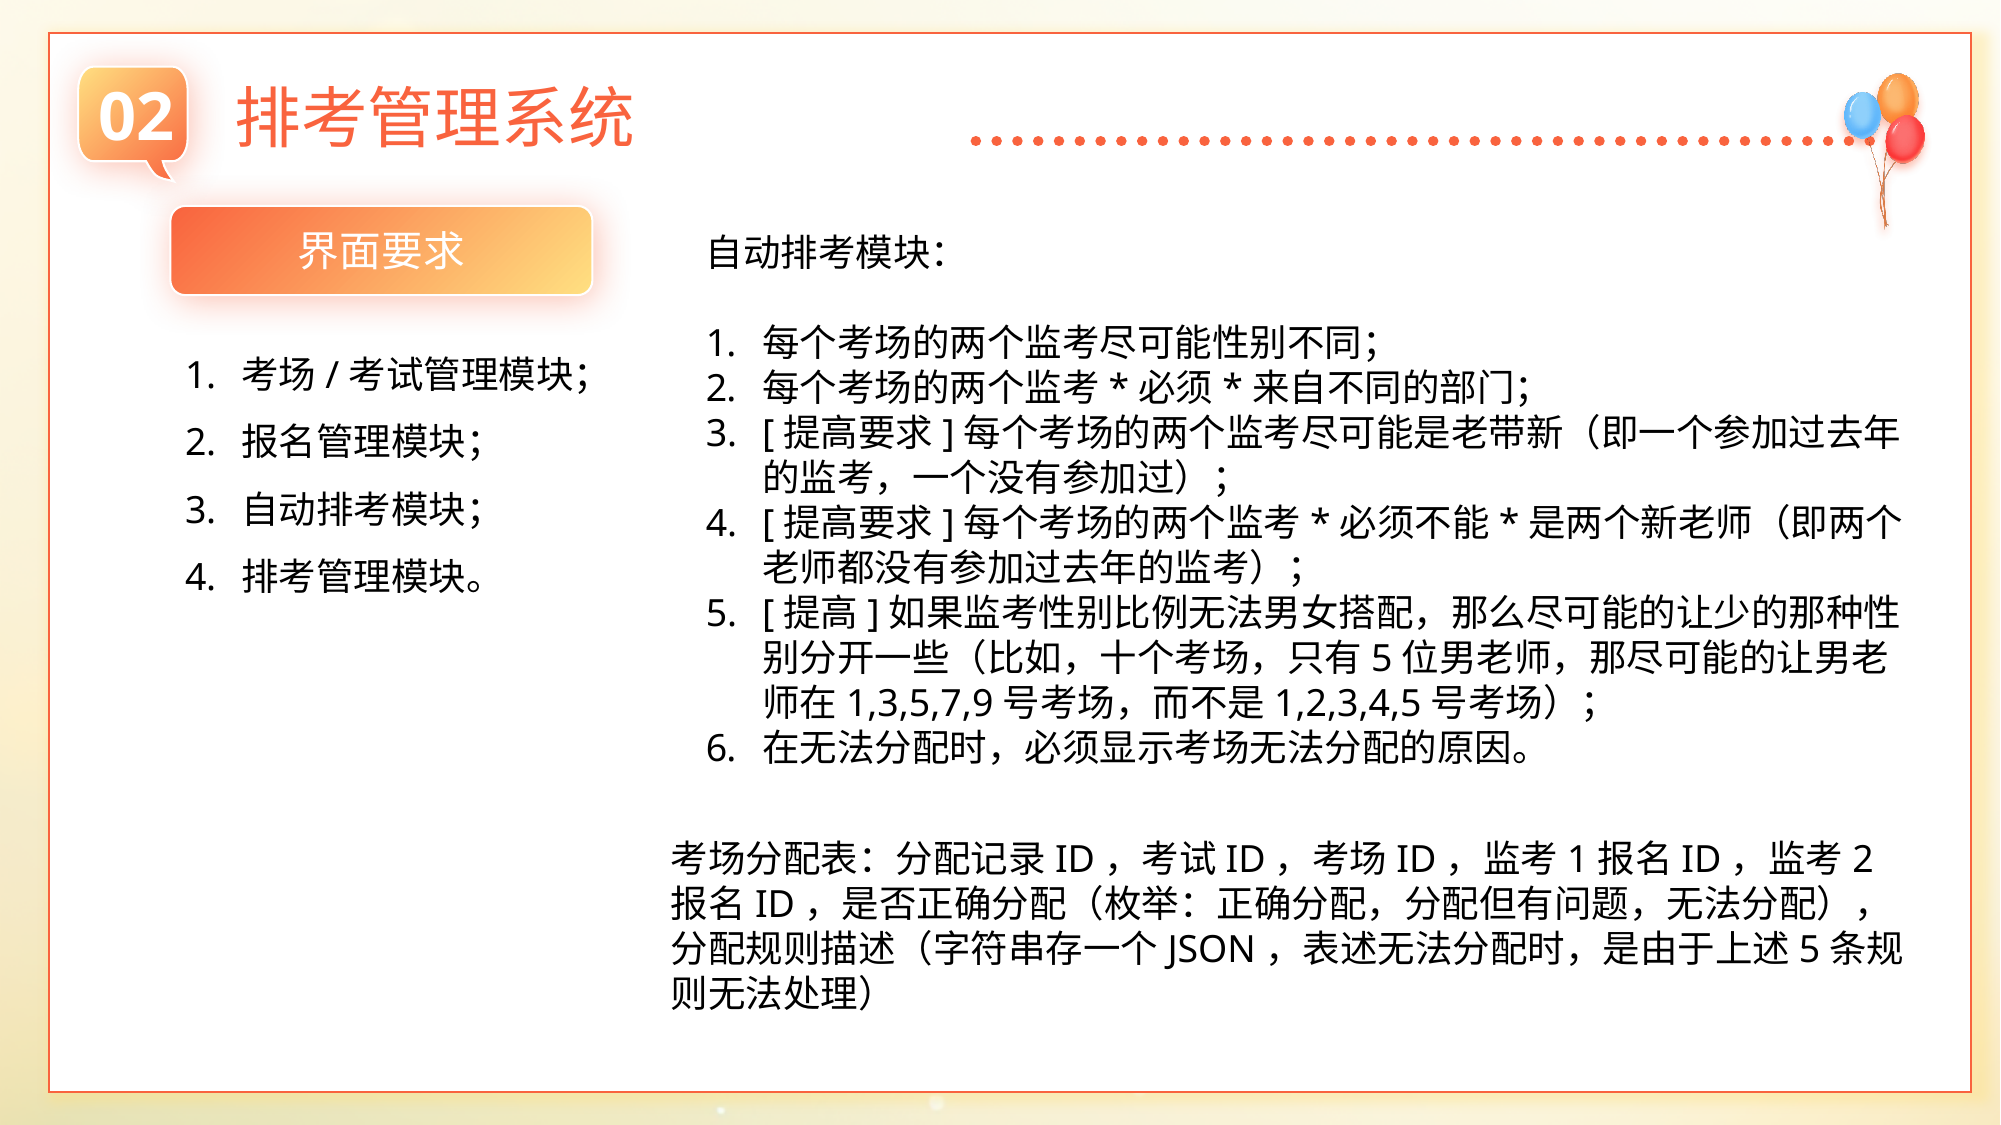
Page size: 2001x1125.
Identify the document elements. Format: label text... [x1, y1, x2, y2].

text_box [72, 60, 1961, 240]
picture [0, 0, 2000, 1125]
text_box 考场/考试管理模块； 报名管理模块； 自动排考模块； 排考管理模块。 [170, 320, 593, 606]
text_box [170, 205, 593, 296]
text_box 考场分配表：分配记录ID，考试ID，考场ID，监考1报名ID，监考2报名ID，是否正确分配（枚举：正确分配，分配但有问题，无法分配），分配规则描述（字符串存一个JSON，表述无法分配时，是由于上述5条规则无法处理） [656, 827, 1924, 1023]
text_box 自动排考模块： 每个考场的两个监考尽可能性别不同； 每个考场的两个监考*必须*来自不同的部门； [提高要求]每个考场的两个监考尽可能是老带新（即一个参加过去年的监考，一个没有参加过）； [提高要求]每个考场的两个监考*必须不能*是两个新老师（即两个老师都没有参加过去年的监考）； [提高]如果监考性别比例无法男女搭配，那么尽可能的让少的那种性别分开一些（比如，十个考场，只有5位男老师，那尽可能的让男老师在1,3,5,7,9号考场，而不是1,2,3,4,5号考场）； 在无法分配时，必须显示考场无法分配的原因。 [691, 240, 1924, 777]
